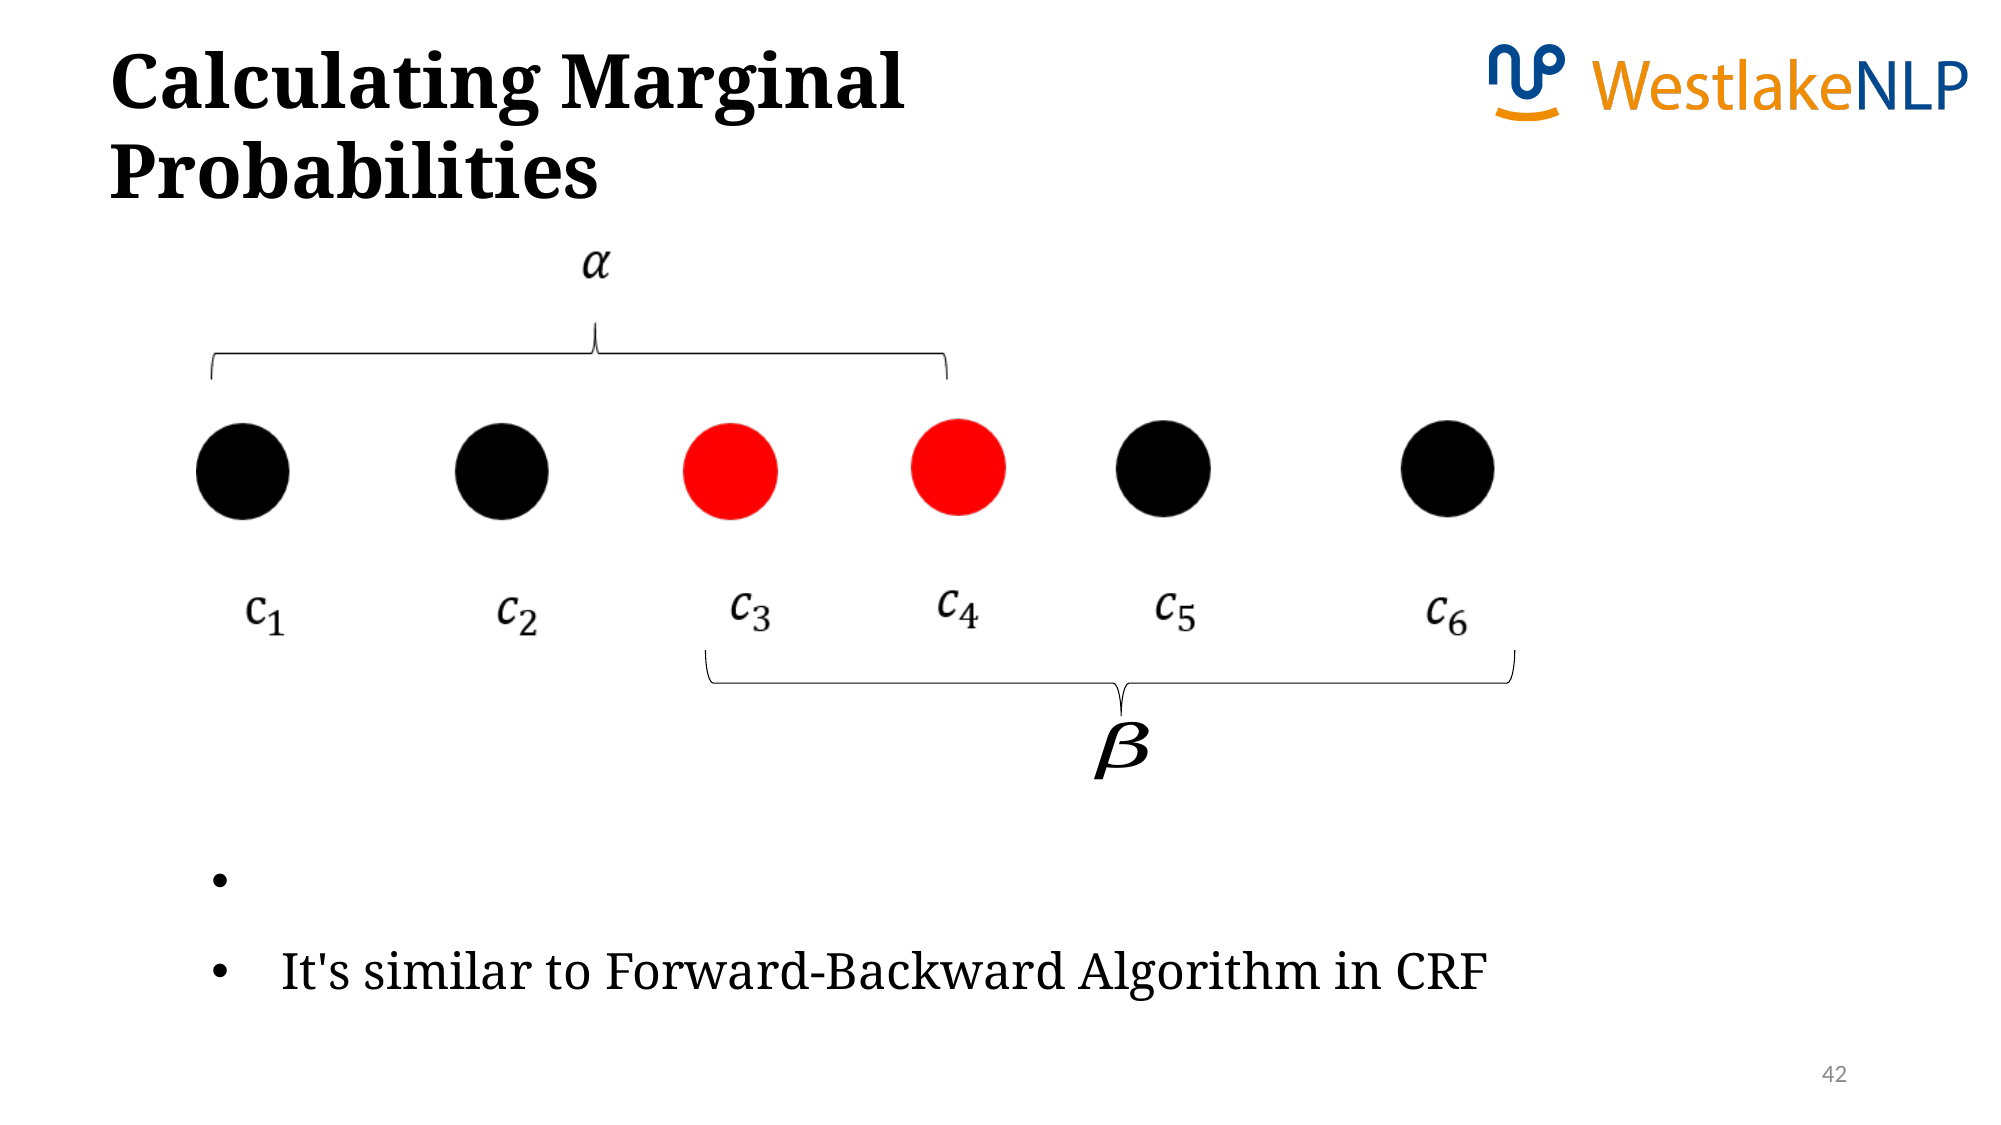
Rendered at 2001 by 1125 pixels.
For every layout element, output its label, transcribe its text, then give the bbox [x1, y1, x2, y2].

picture [196, 218, 1559, 651]
slide_number 42 [1412, 1042, 1863, 1103]
picture [1459, 0, 2000, 170]
text_box Calculating Marginal Probabilities [94, 26, 1353, 221]
text_box [704, 650, 1516, 717]
